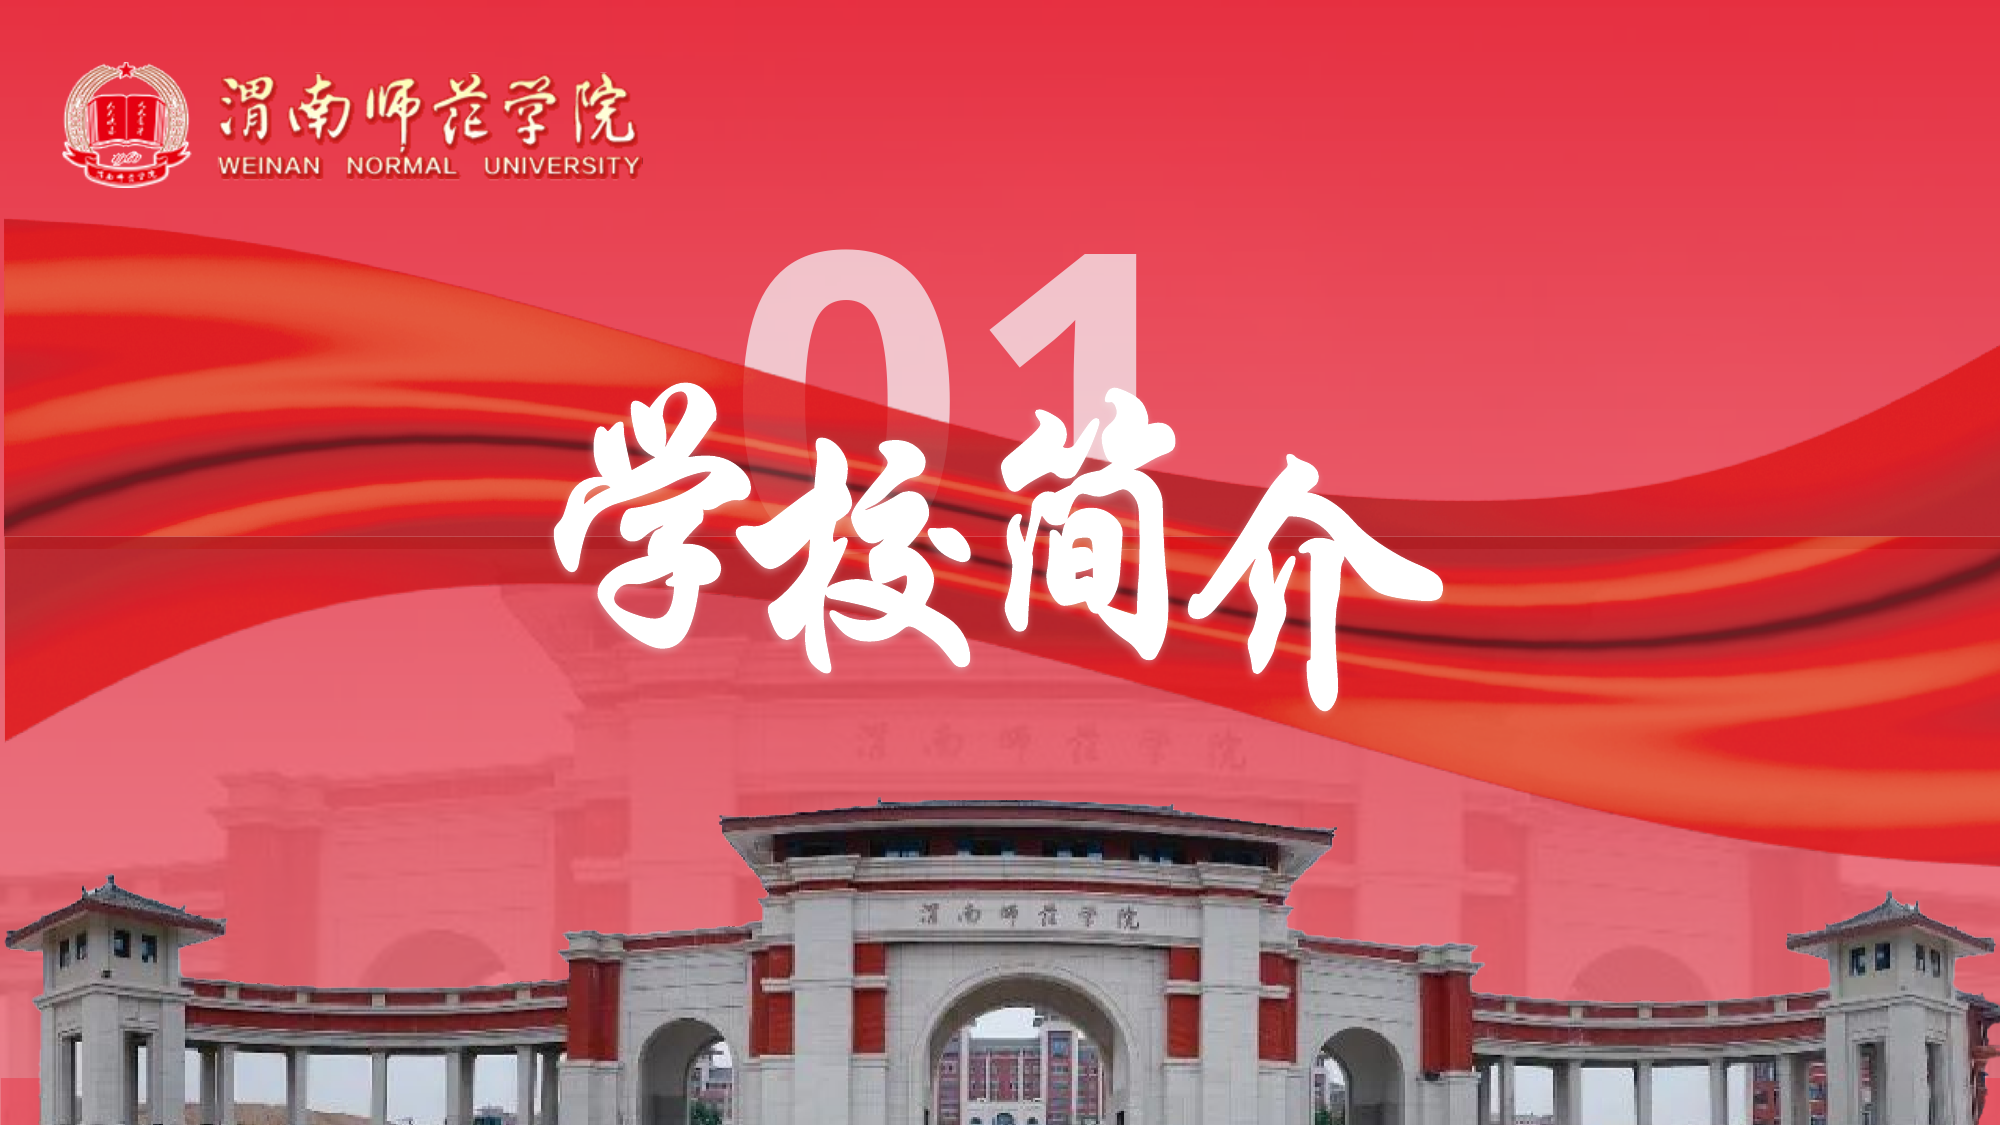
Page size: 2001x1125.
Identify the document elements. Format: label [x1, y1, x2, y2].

text_box [2, 197, 2000, 760]
picture [0, 0, 2000, 1125]
